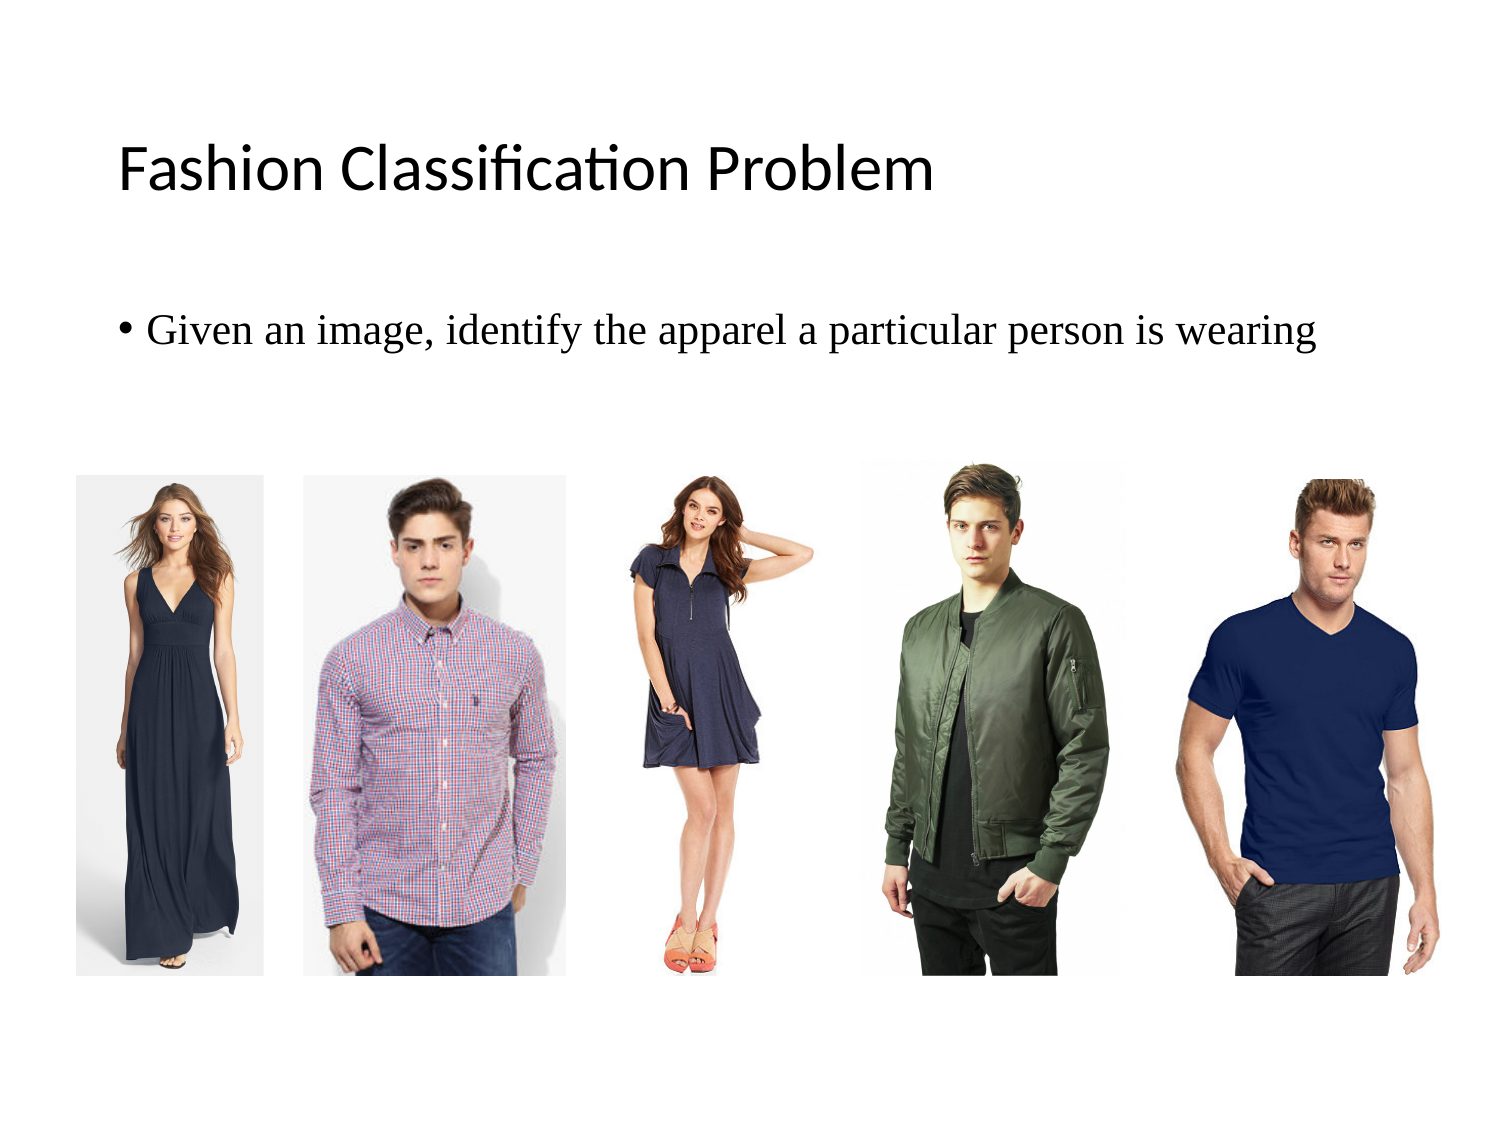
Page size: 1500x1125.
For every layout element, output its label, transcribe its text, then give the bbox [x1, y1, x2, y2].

picture [860, 460, 1126, 976]
picture [303, 475, 566, 976]
picture [76, 475, 264, 976]
list Given an image, identify the apparel a particular person is wearing [103, 299, 1397, 1014]
title Fashion Classification Problem [103, 59, 1397, 278]
picture [605, 475, 821, 976]
picture [1165, 479, 1446, 976]
